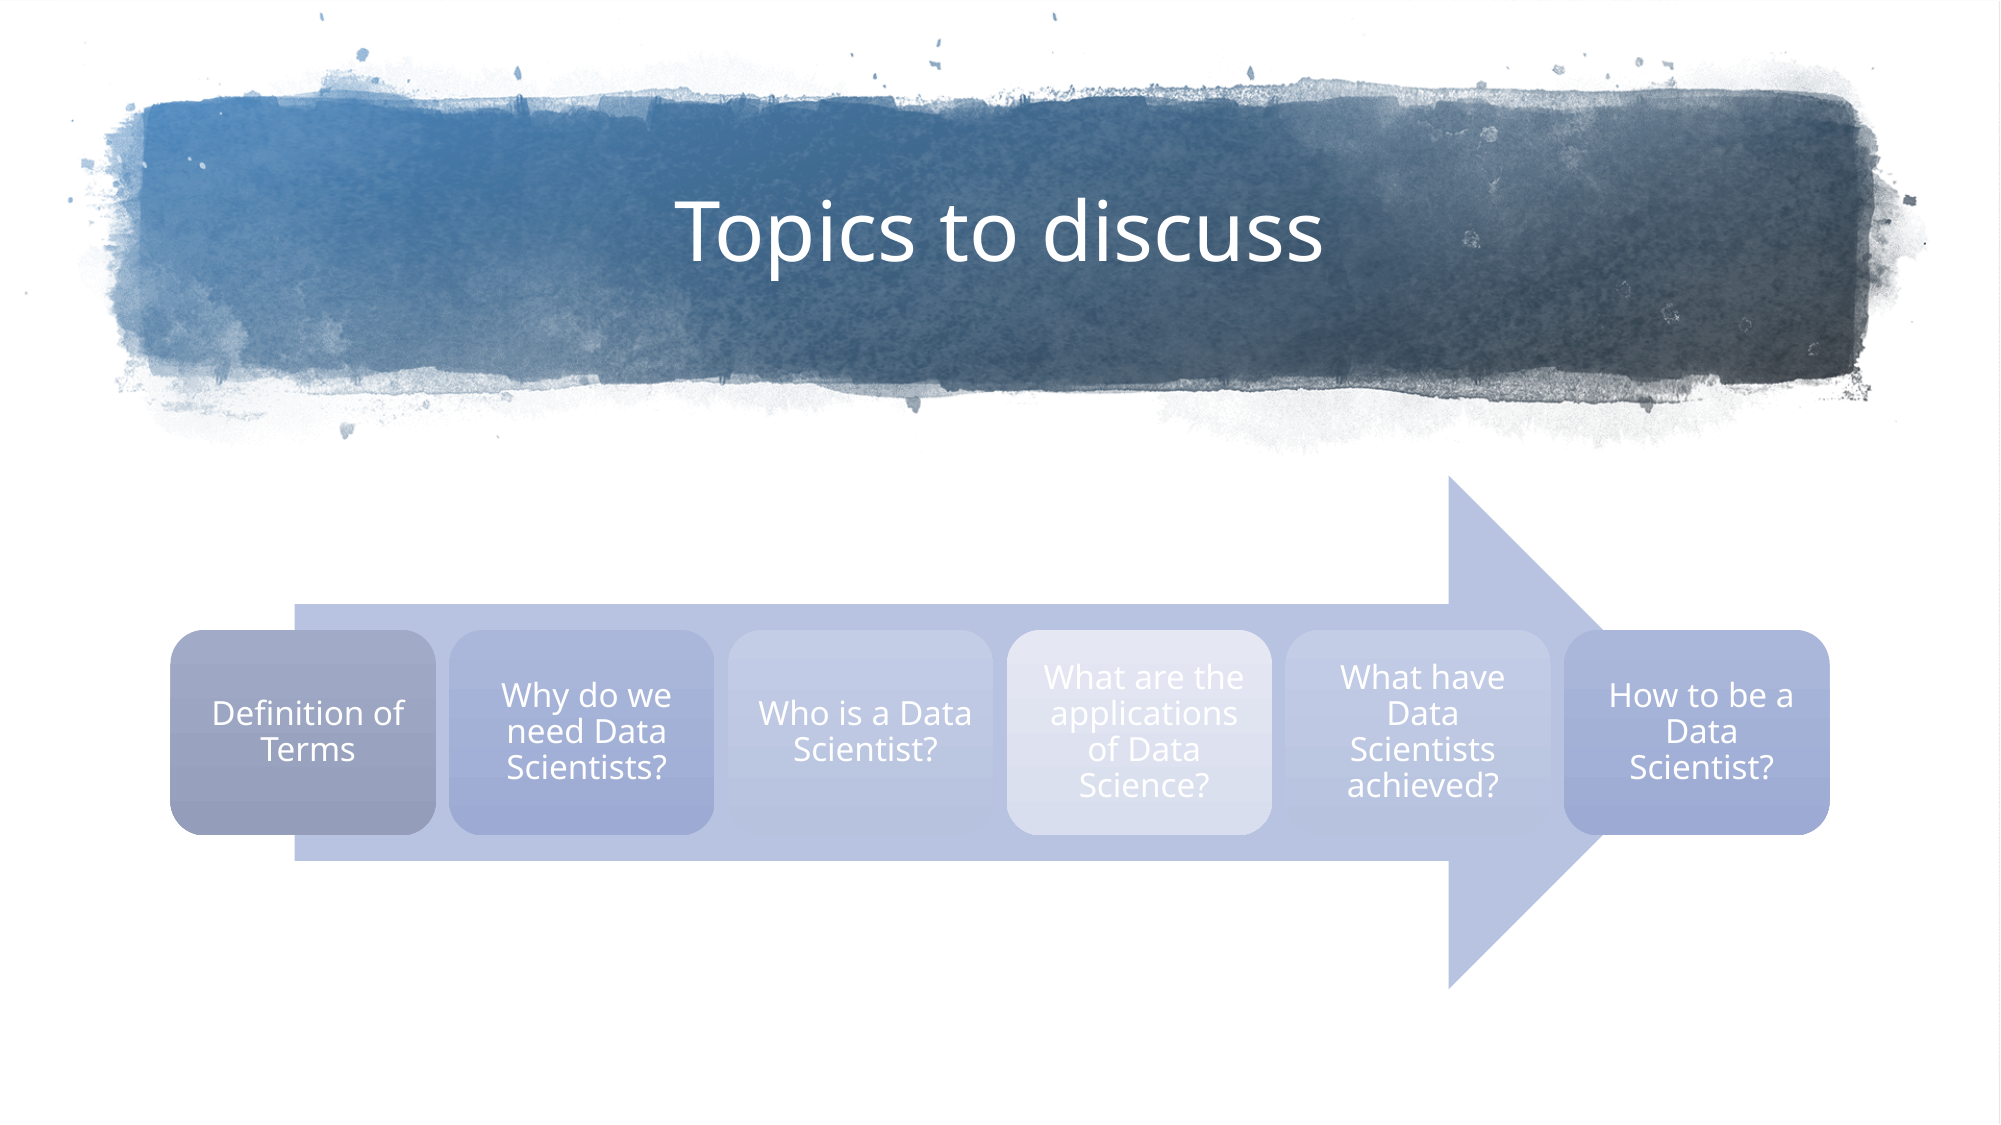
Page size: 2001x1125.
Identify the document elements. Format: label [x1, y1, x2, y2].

text_box [169, 475, 1830, 990]
picture [0, 0, 2000, 1125]
